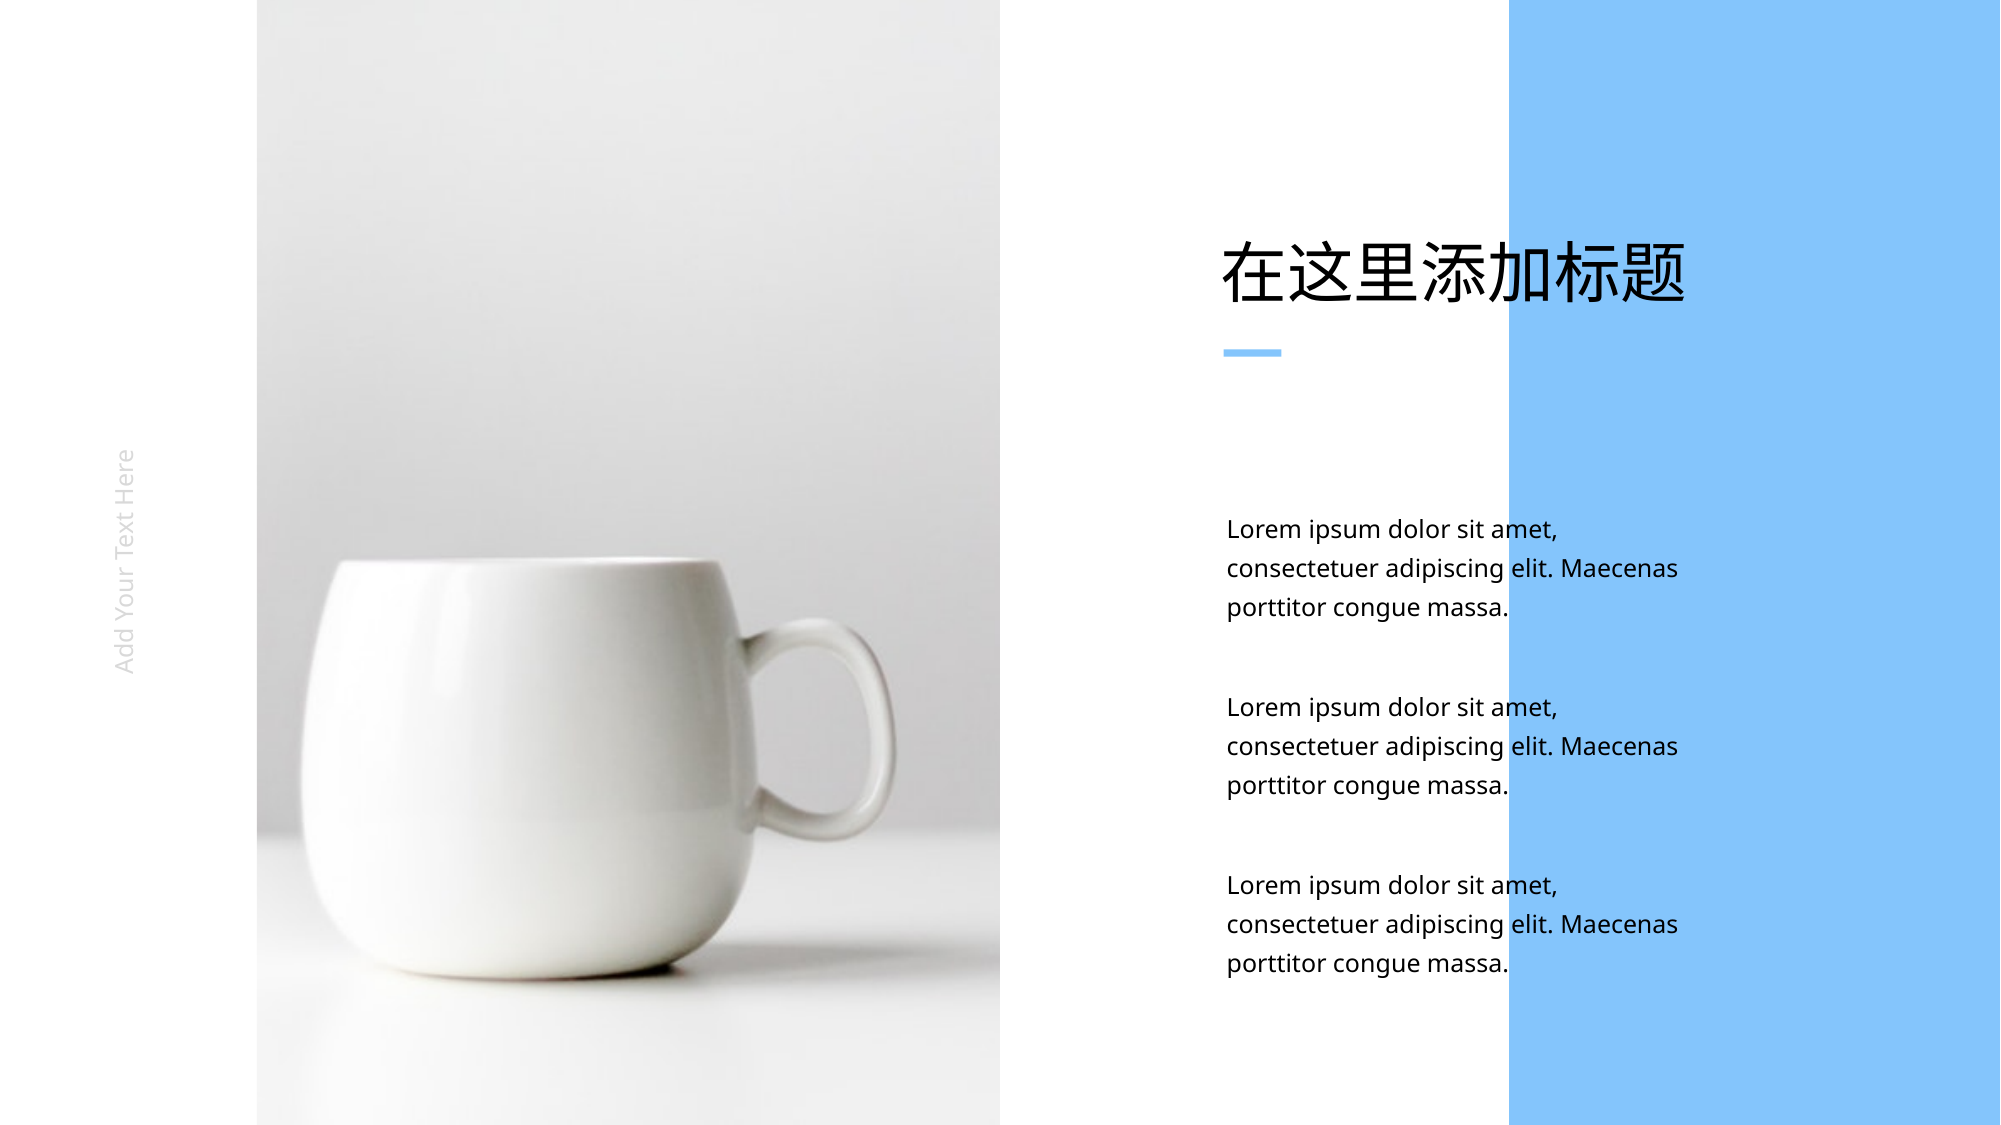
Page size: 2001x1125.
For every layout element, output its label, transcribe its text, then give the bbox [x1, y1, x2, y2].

text_box [1223, 348, 1282, 358]
text_box Lorem ipsum dolor sit amet, consectetuer adipiscing elit. Maecenas porttitor congue massa. [1211, 675, 1722, 808]
text_box Lorem ipsum dolor sit amet, consectetuer adipiscing elit. Maecenas porttitor congue massa. [1211, 497, 1722, 630]
text_box Lorem ipsum dolor sit amet, consectetuer adipiscing elit. Maecenas porttitor congue massa. [1211, 852, 1722, 985]
picture [256, 0, 1001, 1125]
text_box 在这里添加标题 [1205, 222, 1703, 319]
text_box [1508, 0, 2000, 1125]
text_box Add Your Text Here [91, 435, 146, 690]
